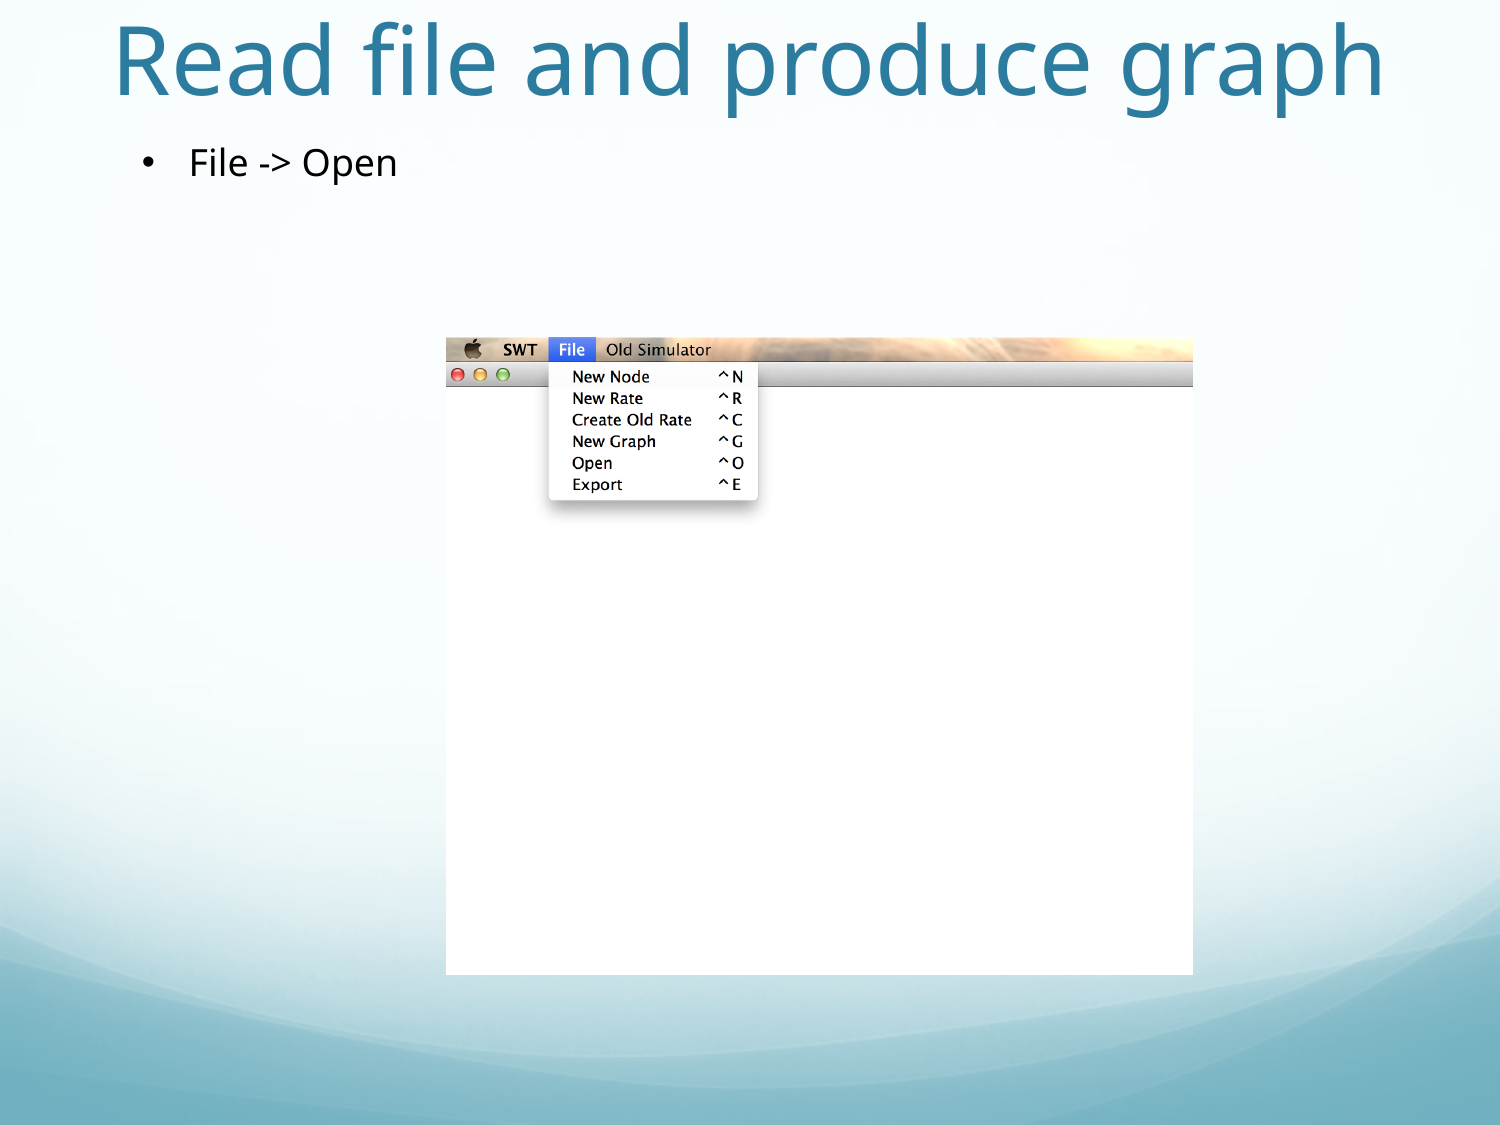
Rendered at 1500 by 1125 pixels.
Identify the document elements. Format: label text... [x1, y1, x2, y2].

text_box File -> Open [127, 131, 1410, 191]
title Read file and produce graph [90, 17, 1410, 237]
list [228, 337, 1410, 976]
